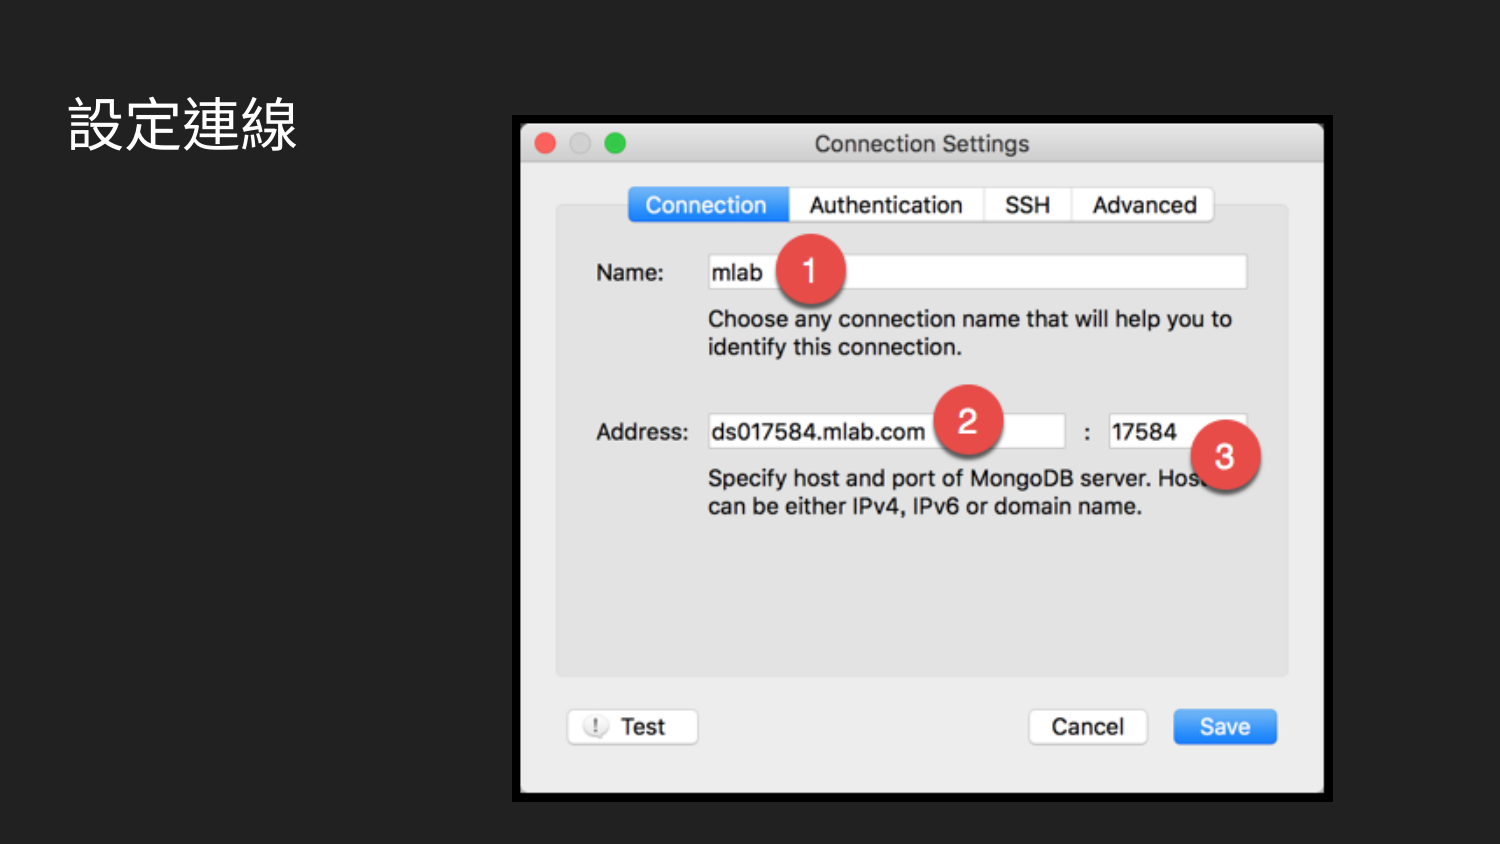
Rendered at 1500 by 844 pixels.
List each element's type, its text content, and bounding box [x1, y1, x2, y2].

picture [512, 115, 1334, 802]
title 設定連線 [51, 72, 1449, 167]
